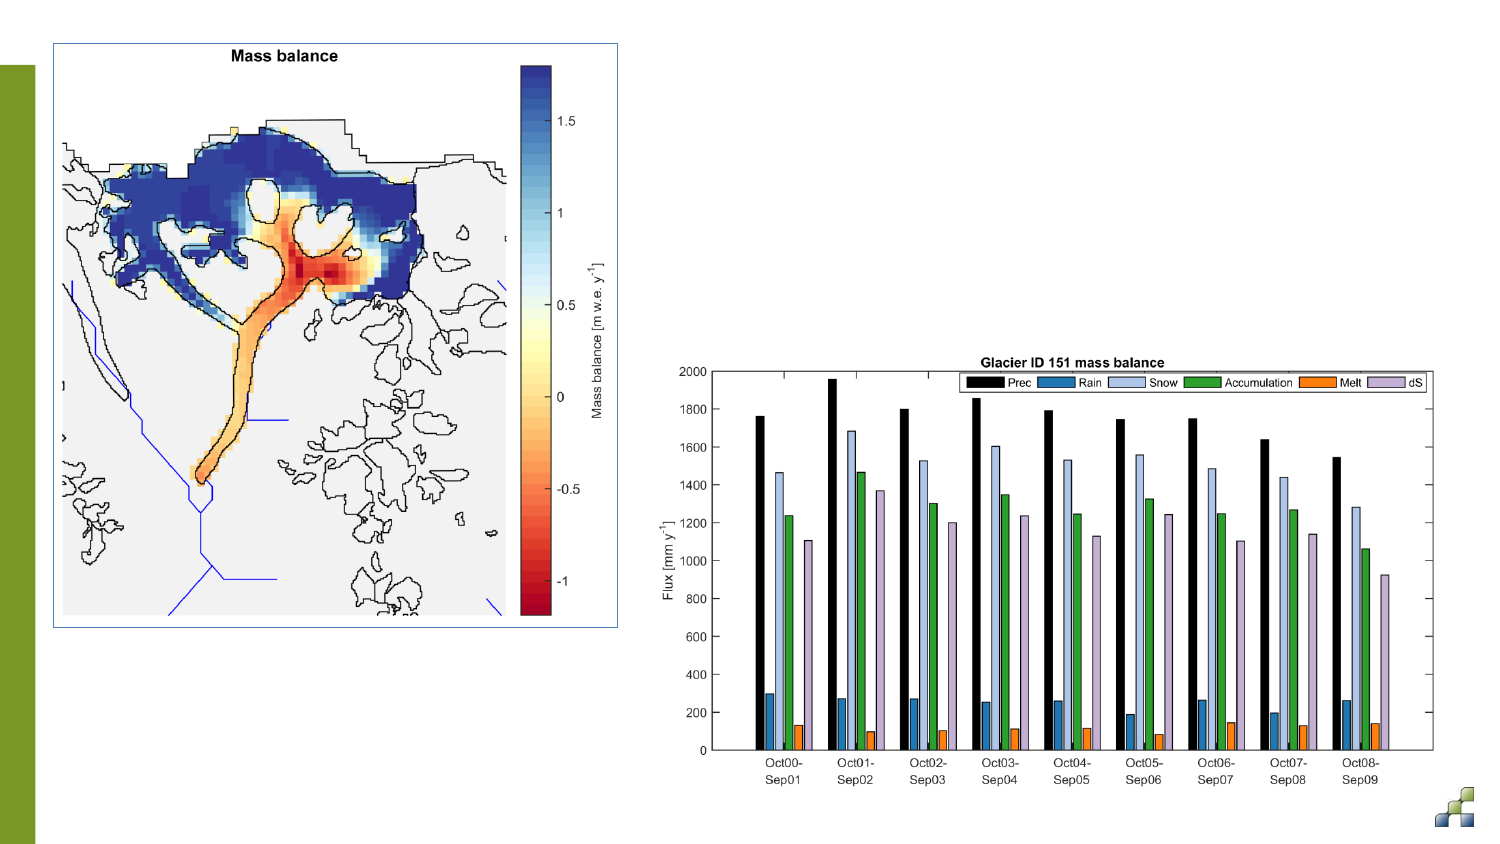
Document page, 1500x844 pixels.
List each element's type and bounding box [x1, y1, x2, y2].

list [52, 43, 618, 628]
picture [655, 352, 1474, 827]
